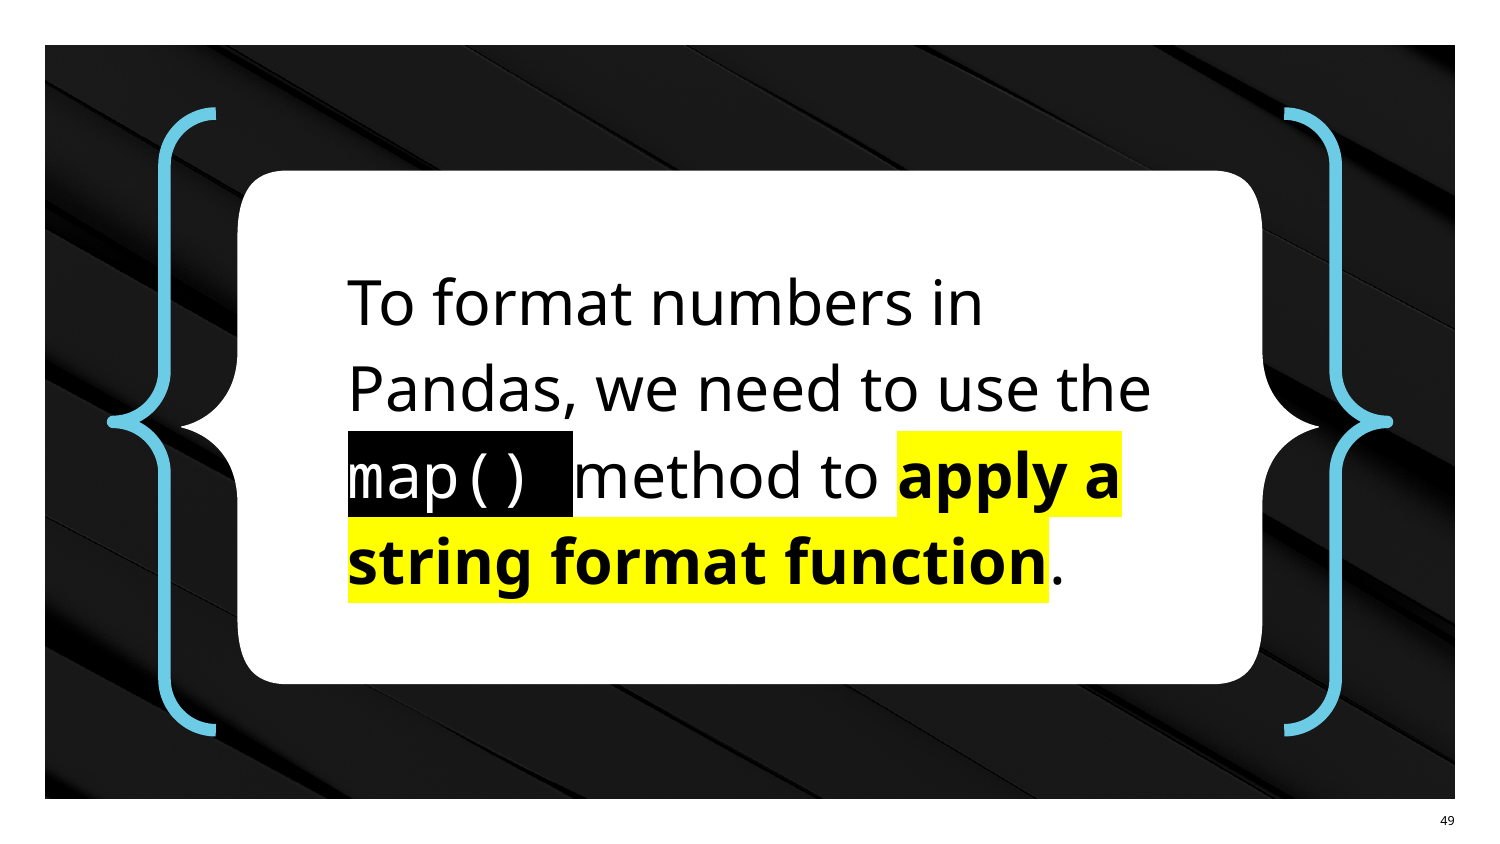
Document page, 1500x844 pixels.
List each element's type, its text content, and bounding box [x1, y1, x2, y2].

picture [45, 45, 1455, 799]
text_box To format numbers in Pandas, we need to use the map() method to apply a string format function. [333, 237, 1208, 650]
